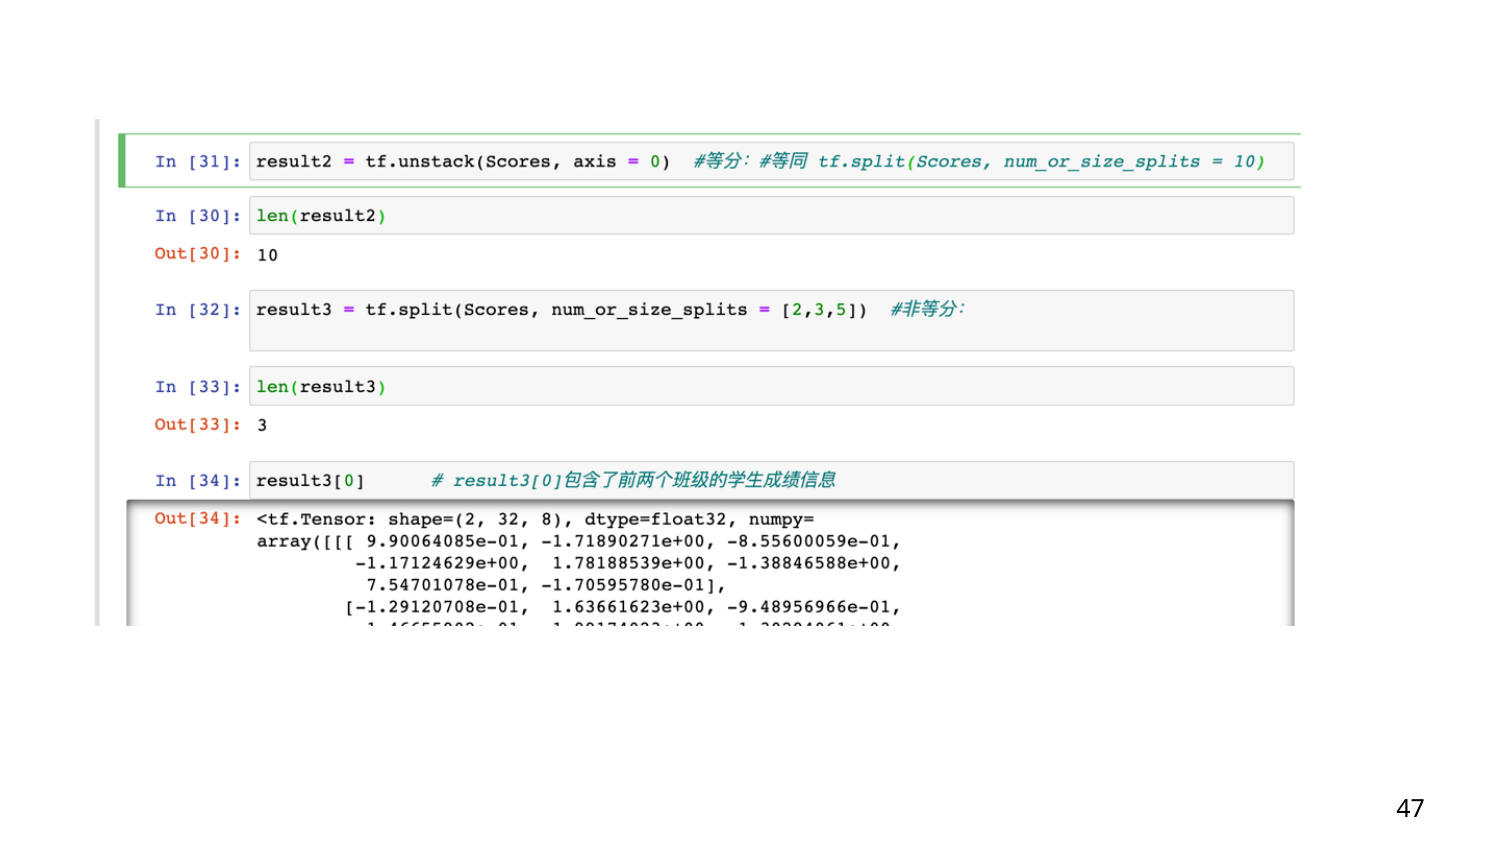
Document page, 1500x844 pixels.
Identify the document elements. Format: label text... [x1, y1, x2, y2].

picture [94, 118, 1302, 626]
slide_number 47 [1299, 789, 1425, 835]
